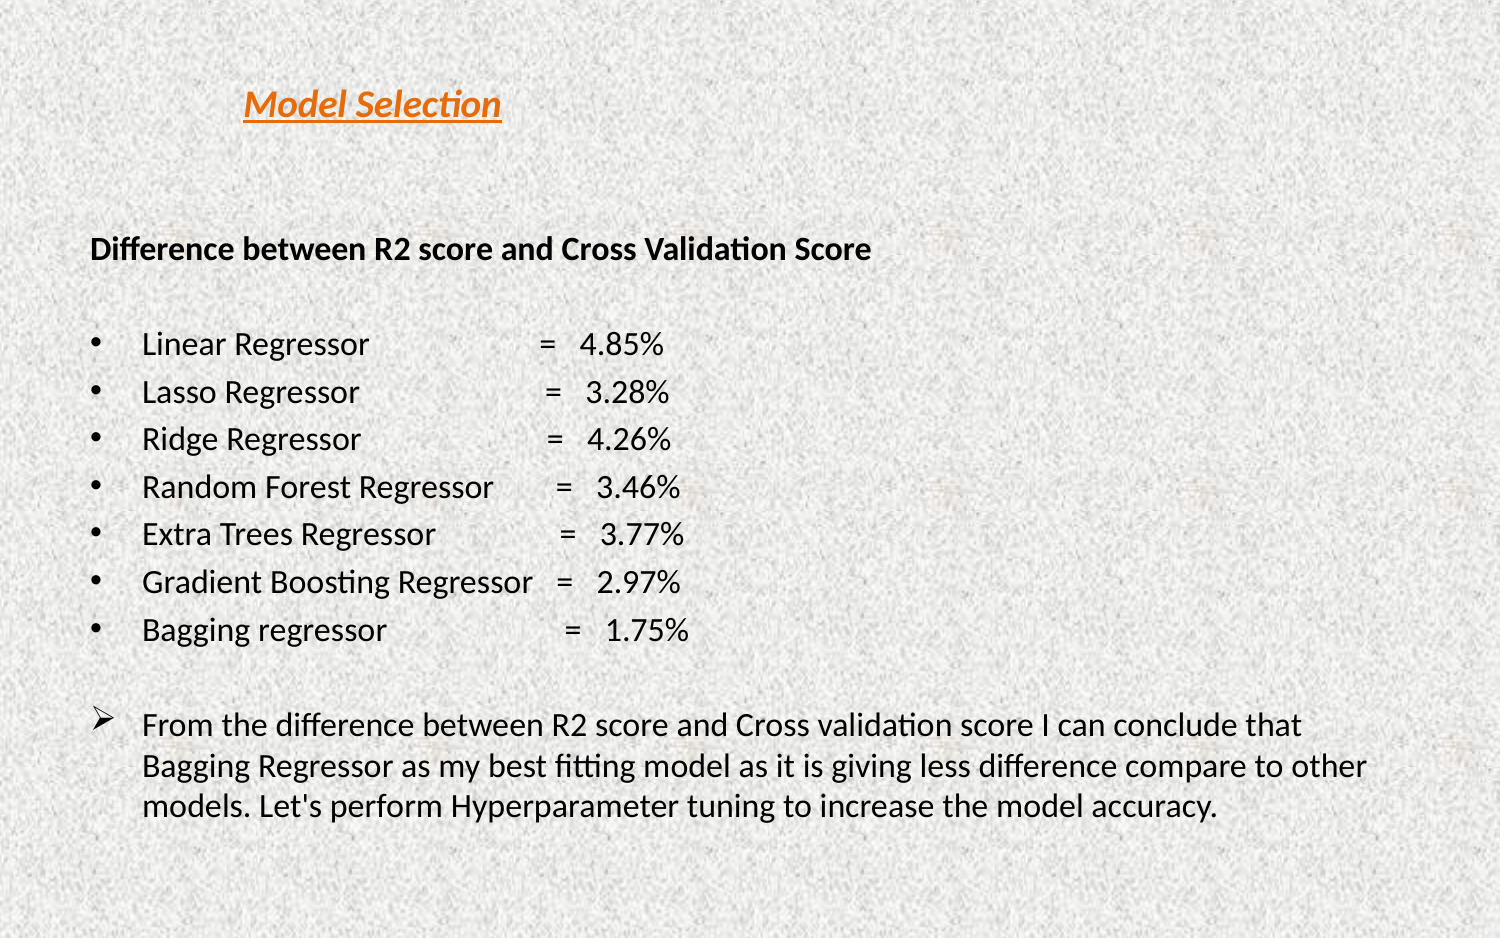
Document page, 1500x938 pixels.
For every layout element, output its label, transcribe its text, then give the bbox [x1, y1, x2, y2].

picture [0, 0, 1500, 938]
title Model Selection [82, 70, 664, 186]
list Difference between R2 score and Cross Validation Score Linear Regressor = 4.85% Lasso Regressor = 3.28% Ridge Regressor = 4.26% Random Forest Regressor = 3.46% Extra Trees Regressor = 3.77% Gradient Boosting Regressor = 2.97% Bagging regressor = 1.75% From the difference between R2 score and Cross validation score I can conclude that Bagging Regressor as my best fitting model as it is giving less difference compare to other models. Let's perform Hyperparameter tuning to increase the model accuracy. [75, 218, 1425, 838]
